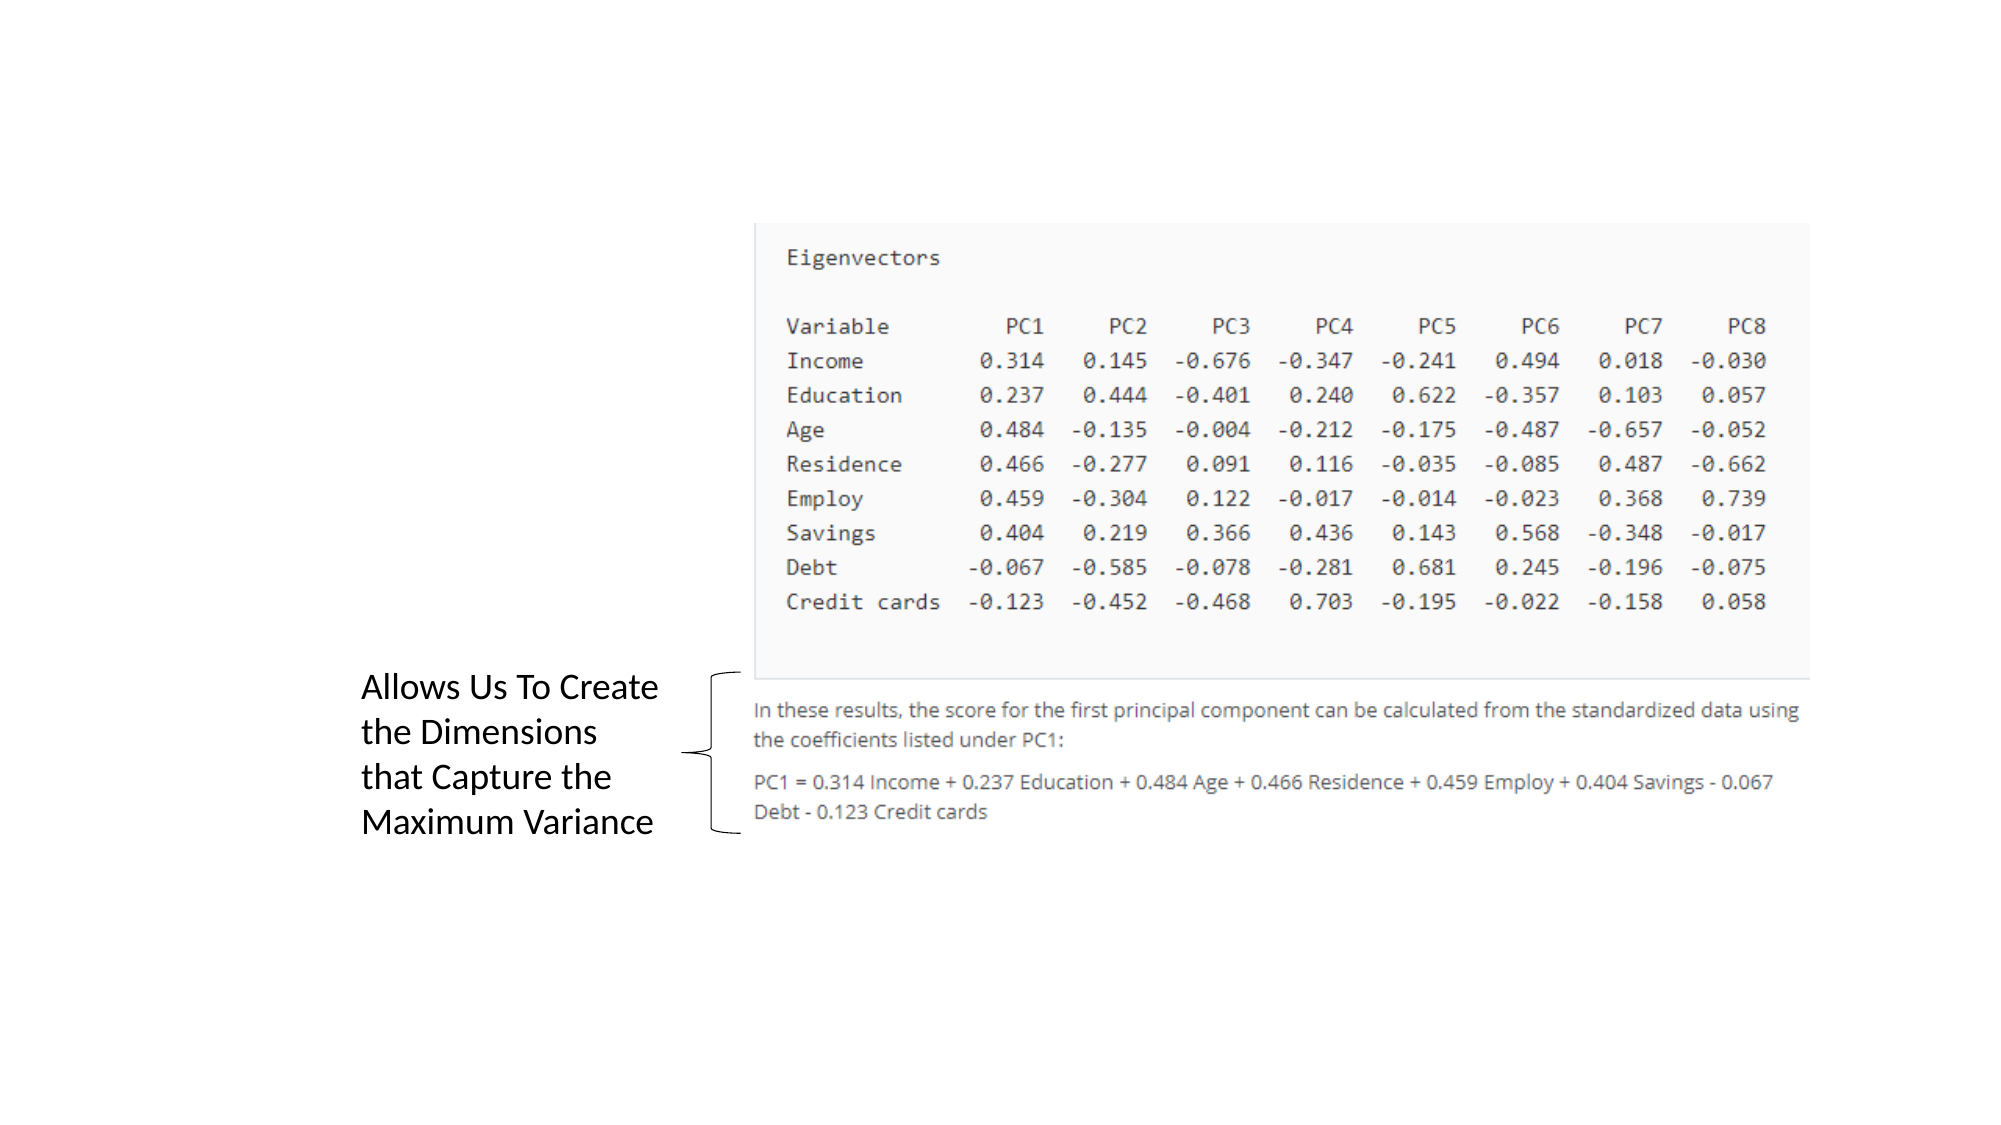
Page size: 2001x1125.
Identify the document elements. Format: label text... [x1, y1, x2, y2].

picture [753, 223, 1810, 839]
text_box [682, 671, 741, 834]
text_box Allows Us To Create the Dimensions that Capture the Maximum Variance [346, 654, 682, 849]
